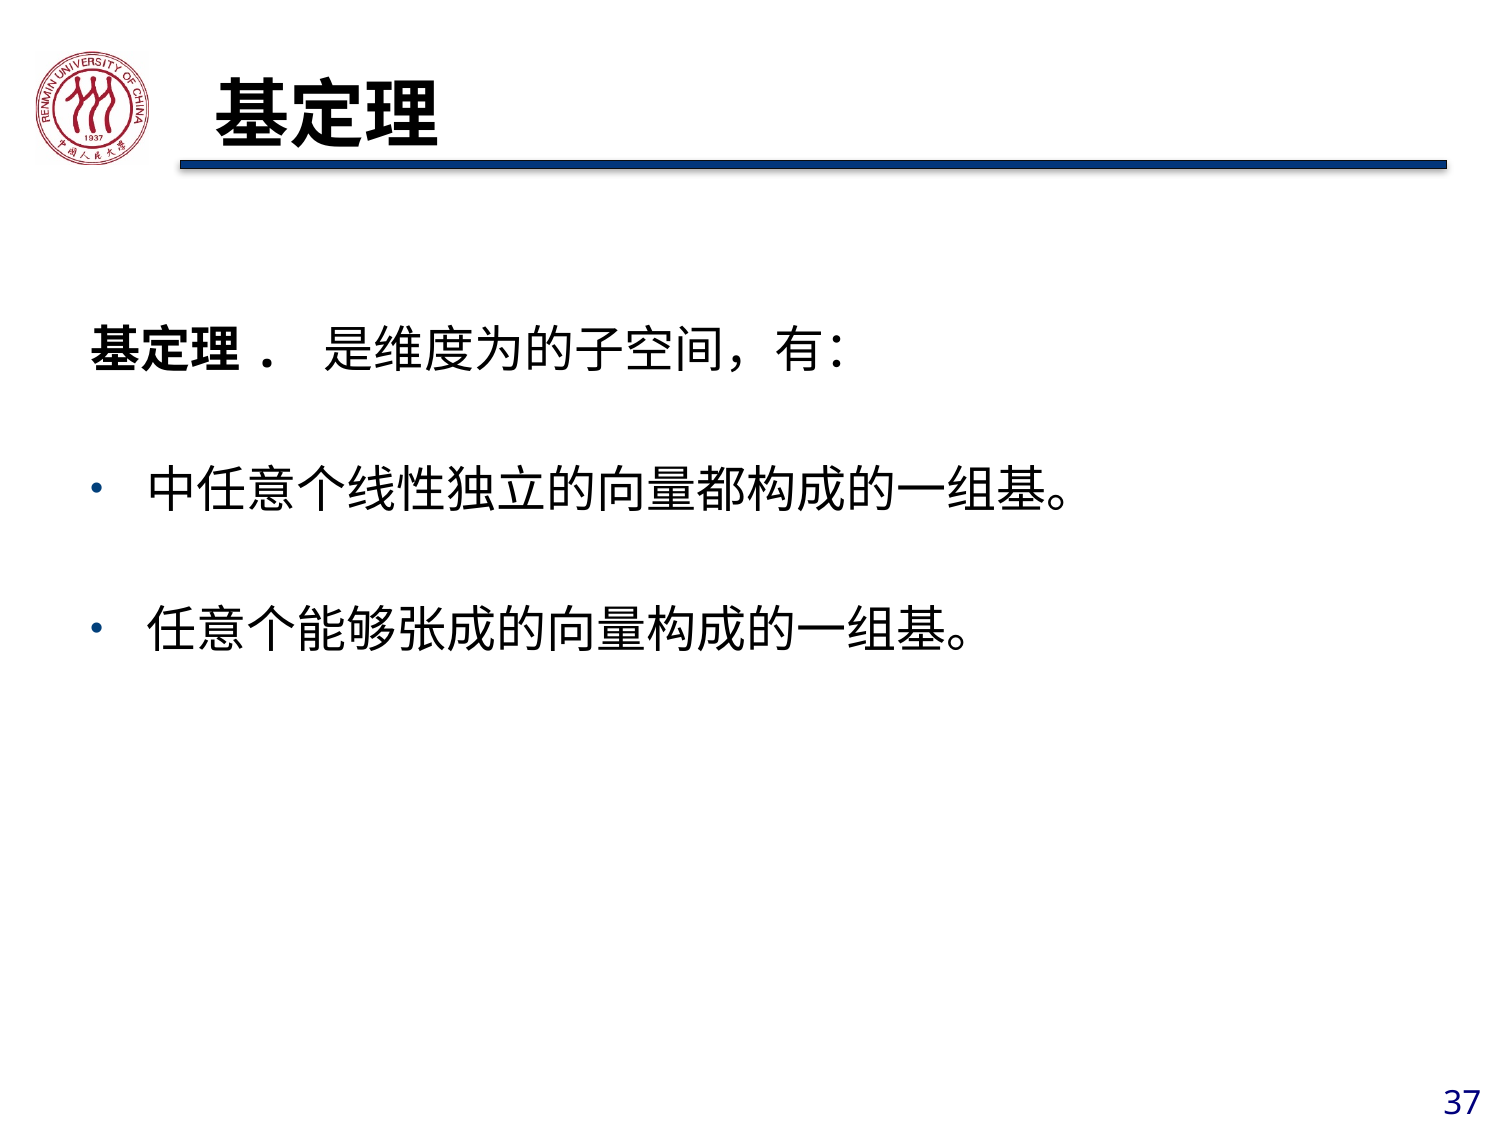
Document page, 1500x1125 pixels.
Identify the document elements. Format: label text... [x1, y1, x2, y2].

picture [35, 51, 149, 165]
title 基定理 [198, 18, 1407, 205]
